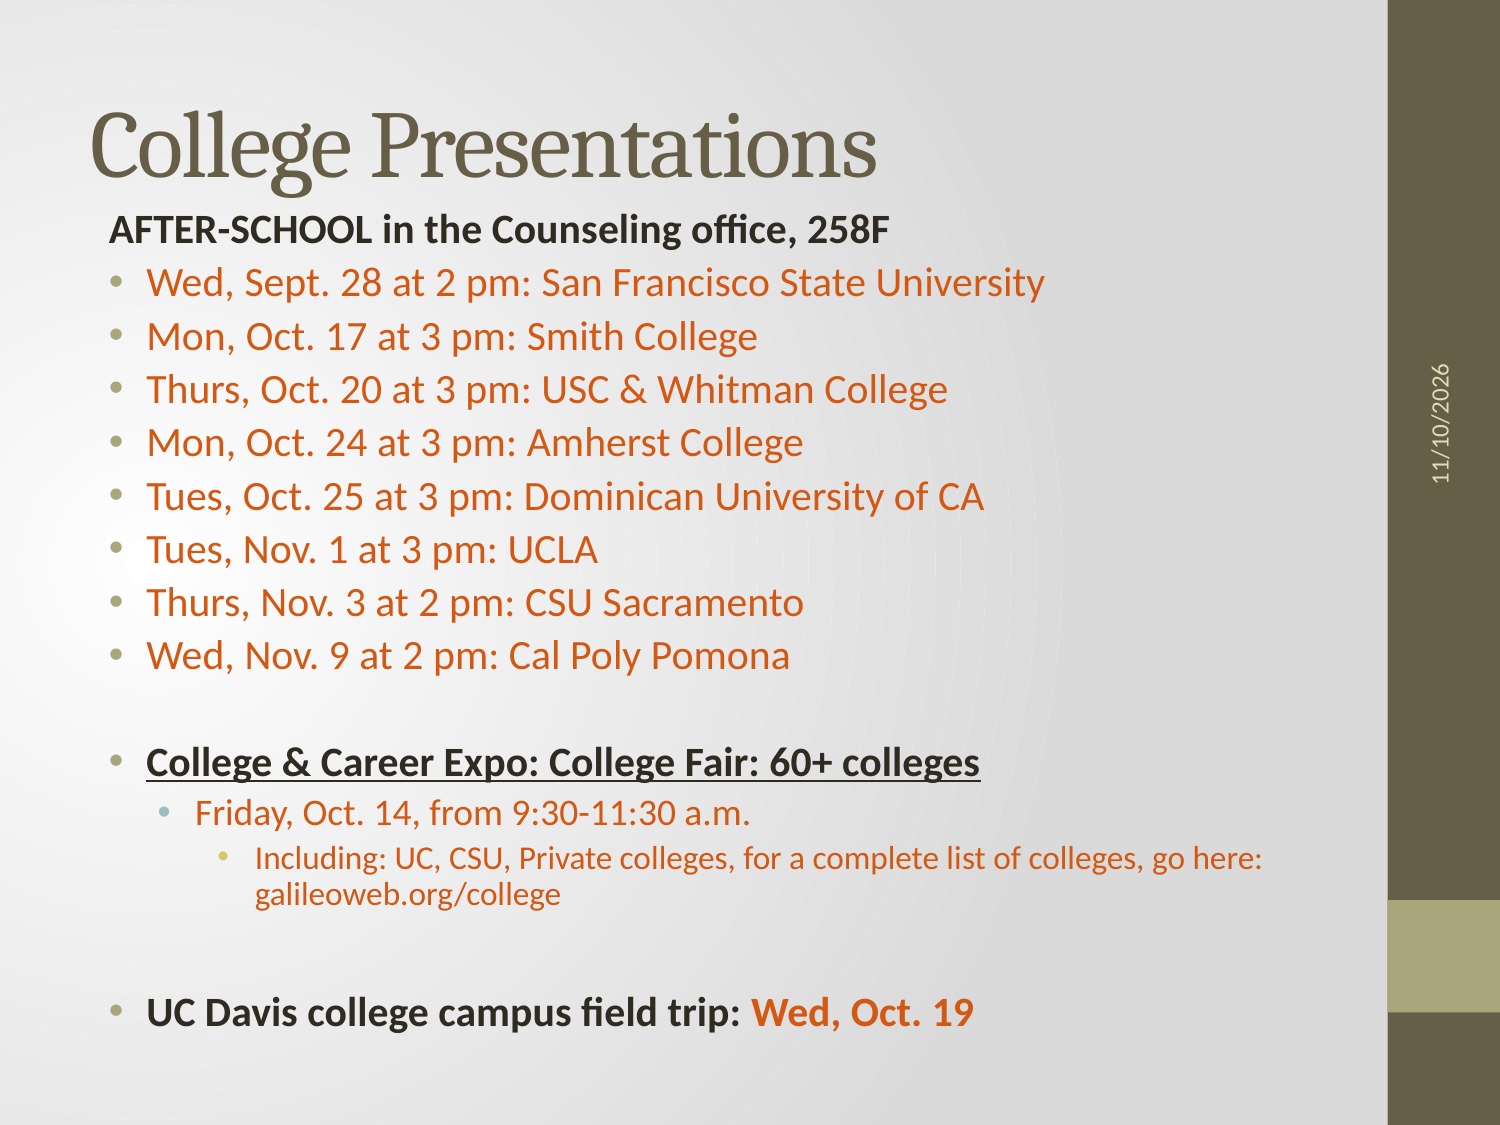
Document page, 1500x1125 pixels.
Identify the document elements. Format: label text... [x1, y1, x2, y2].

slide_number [1408, 100, 1469, 501]
list AFTER-SCHOOL in the Counseling office, 258F Wed, Sept. 28 at 2 pm: San Francisco State University Mon, Oct. 17 at 3 pm: Smith College Thurs, Oct. 20 at 3 pm: USC & Whitman College Mon, Oct. 24 at 3 pm: Amherst College Tues, Oct. 25 at 3 pm: Dominican University of CA Tues, Nov. 1 at 3 pm: UCLA Thurs, Nov. 3 at 2 pm: CSU Sacramento Wed, Nov. 9 at 2 pm: Cal Poly Pomona College & Career Expo: College Fair: 60+ colleges Friday, Oct. 14, from 9:30-11:30 a.m. Including: UC, CSU, Private colleges, for a complete list of colleges, go here: galileoweb.org/college UC Davis college campus field trip: Wed, Oct. 19 [74, 199, 1326, 1088]
title College Presentations [75, 45, 1325, 199]
